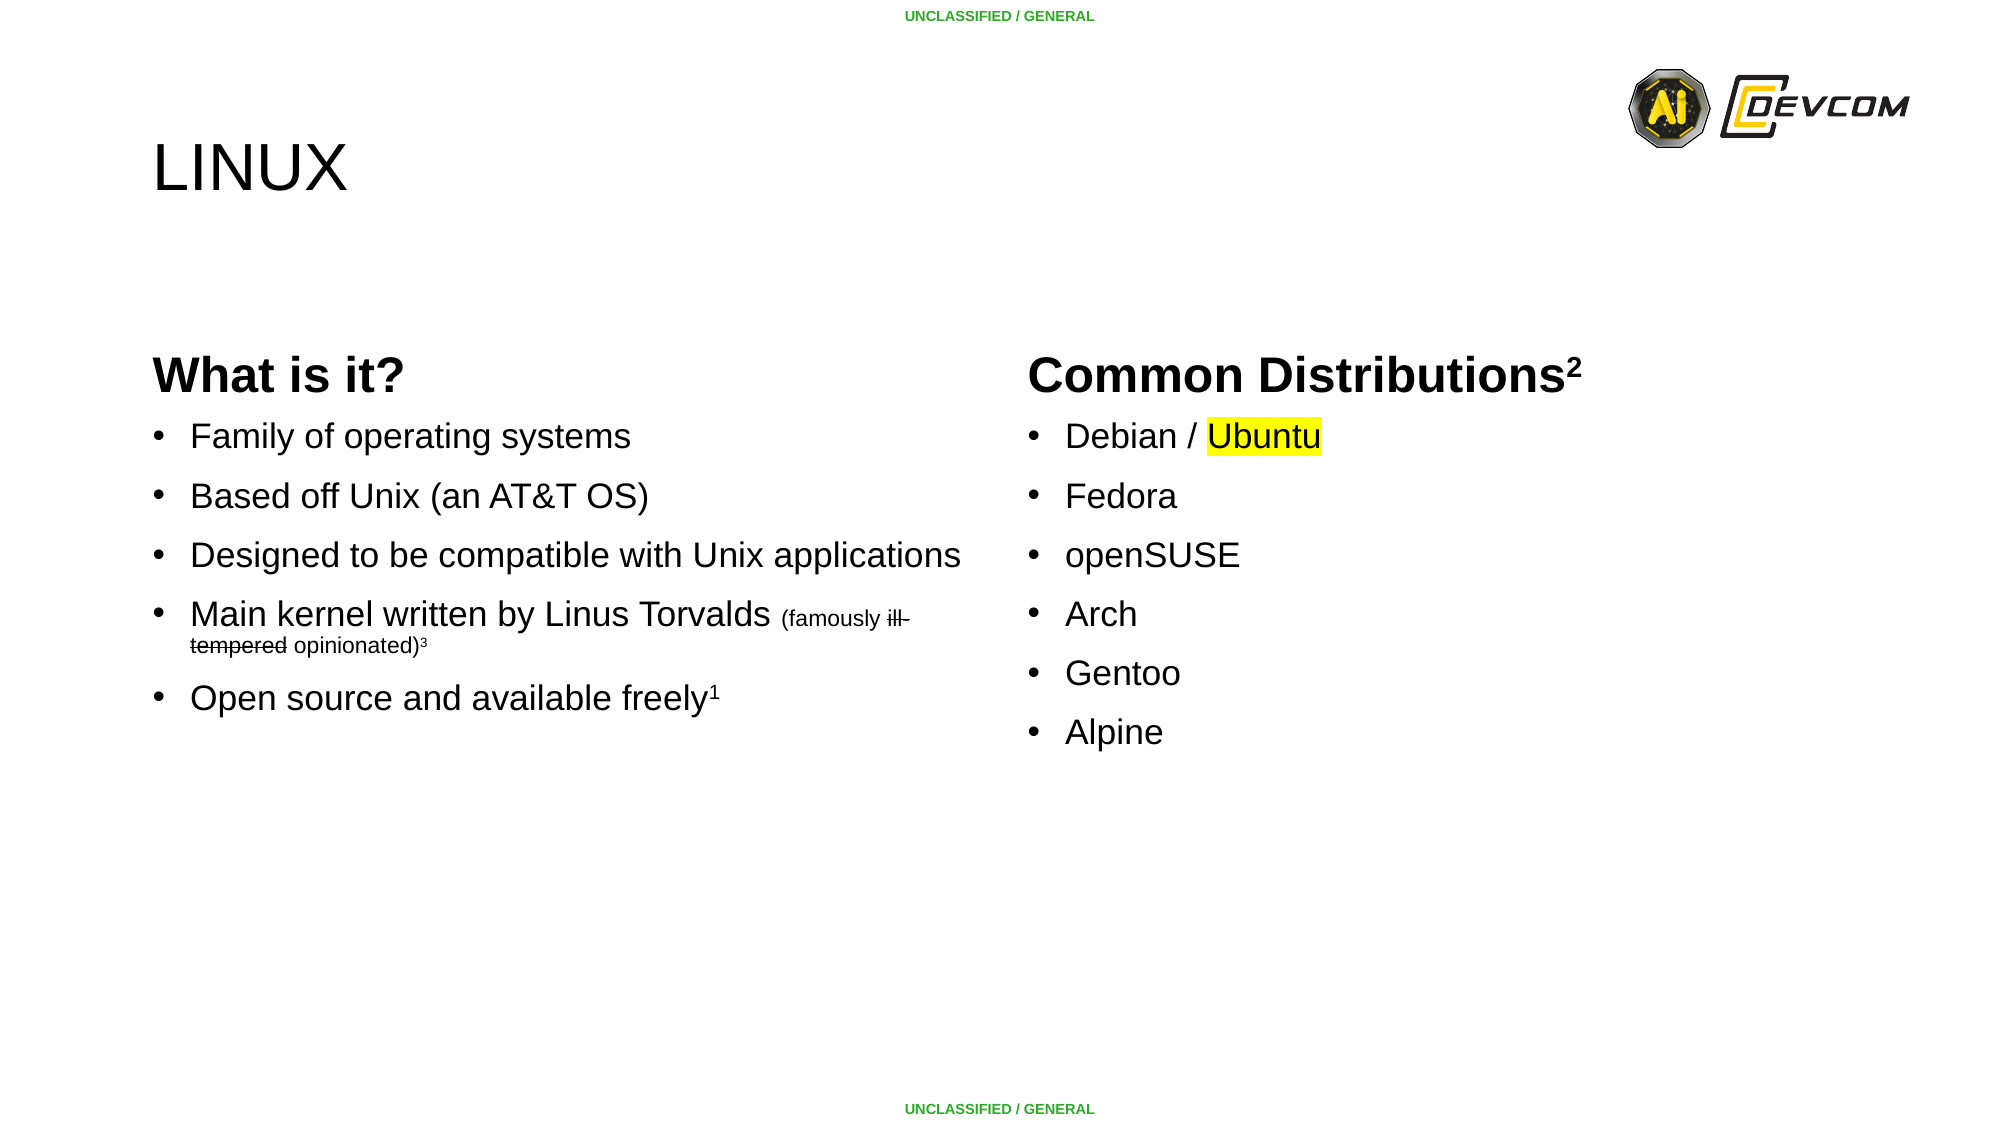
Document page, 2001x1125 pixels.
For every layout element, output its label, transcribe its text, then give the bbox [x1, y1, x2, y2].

list Family of operating systems Based off Unix (an AT&T OS) Designed to be compatible with Unix applications Main kernel written by Linus Torvalds (famously ill-tempered opinionated)3 Open source and available freely1 [137, 410, 984, 1016]
picture [1863, 67, 1910, 146]
title Linux [137, 59, 1863, 278]
list What is it? [137, 275, 984, 410]
list Common Distributions2 [1012, 275, 1863, 410]
list Debian / Ubuntu Fedora openSUSE Arch Gentoo Alpine [1012, 410, 1863, 1016]
